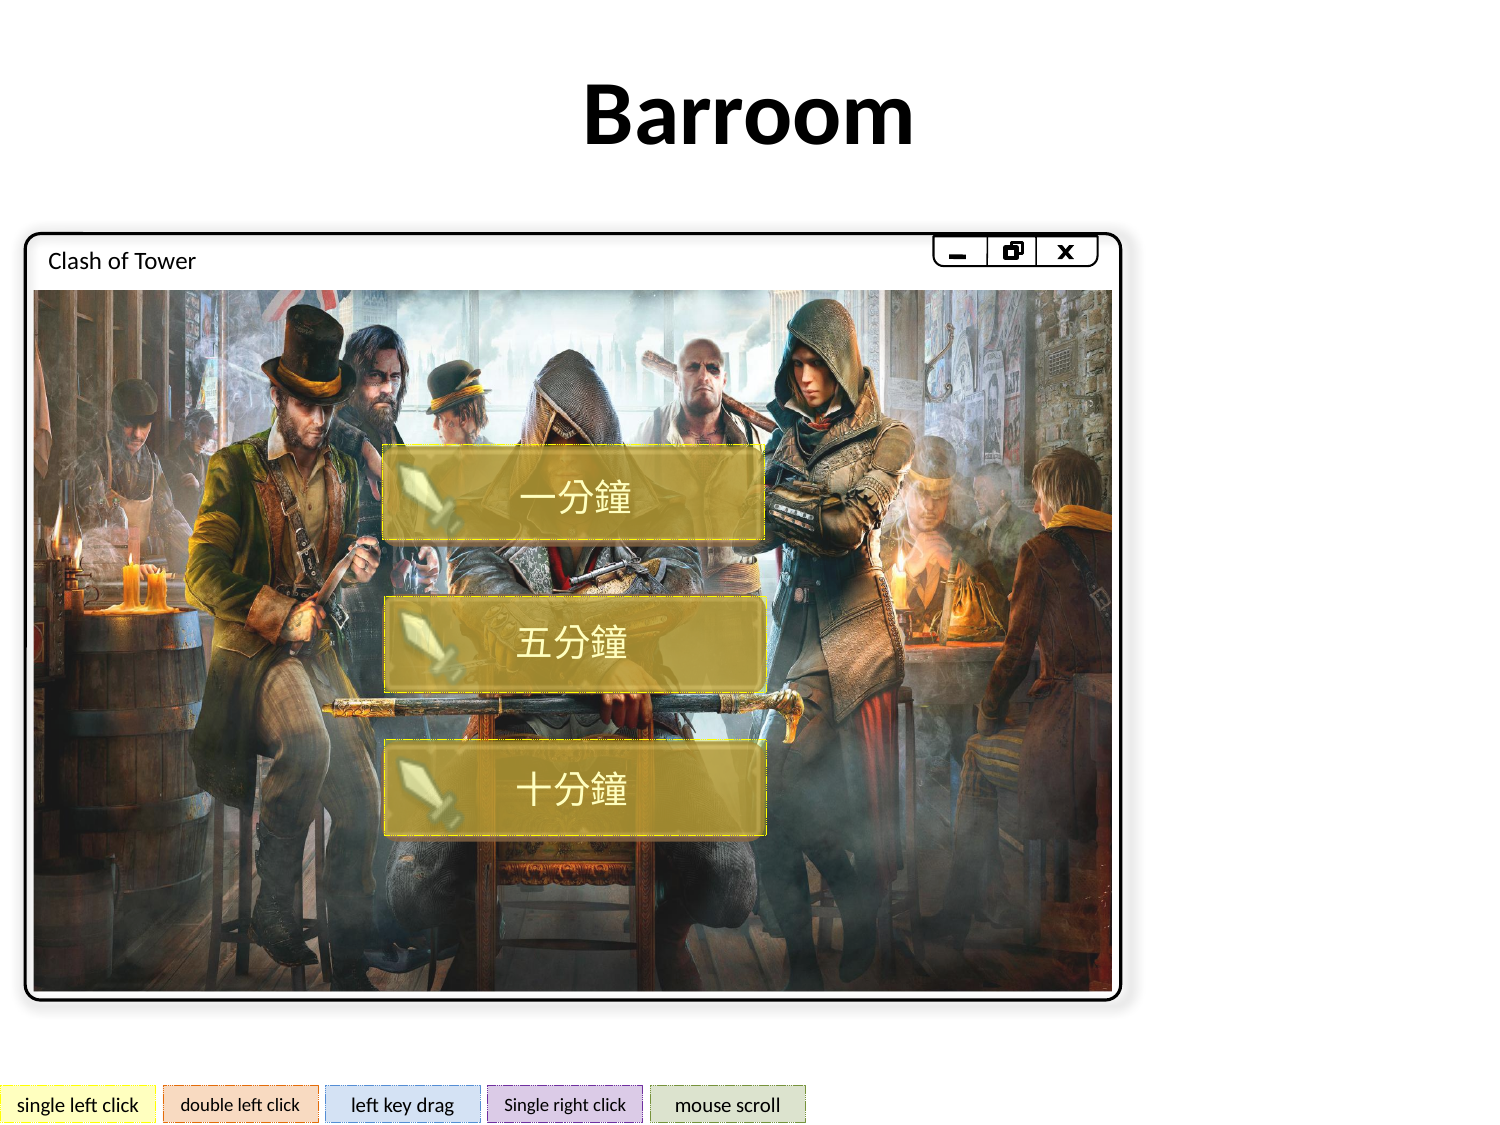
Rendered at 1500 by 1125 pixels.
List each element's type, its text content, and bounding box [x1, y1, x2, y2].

text_box mouse scroll [648, 1083, 807, 1124]
text_box [23, 231, 1123, 1003]
text_box Clash of Tower [33, 237, 503, 282]
text_box [382, 594, 768, 694]
text_box [378, 456, 382, 537]
text_box [378, 747, 383, 836]
text_box double left click [161, 1083, 320, 1124]
text_box [382, 738, 768, 838]
text_box Single right click [486, 1083, 645, 1124]
text_box left key drag [323, 1083, 482, 1124]
text_box [380, 442, 767, 542]
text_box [933, 236, 1098, 268]
text_box single left click [0, 1083, 157, 1124]
text_box [390, 591, 758, 596]
text_box Barroom [74, 45, 1425, 233]
text_box [384, 836, 764, 844]
text_box [383, 540, 763, 549]
text_box [390, 693, 759, 697]
text_box [32, 289, 1114, 994]
